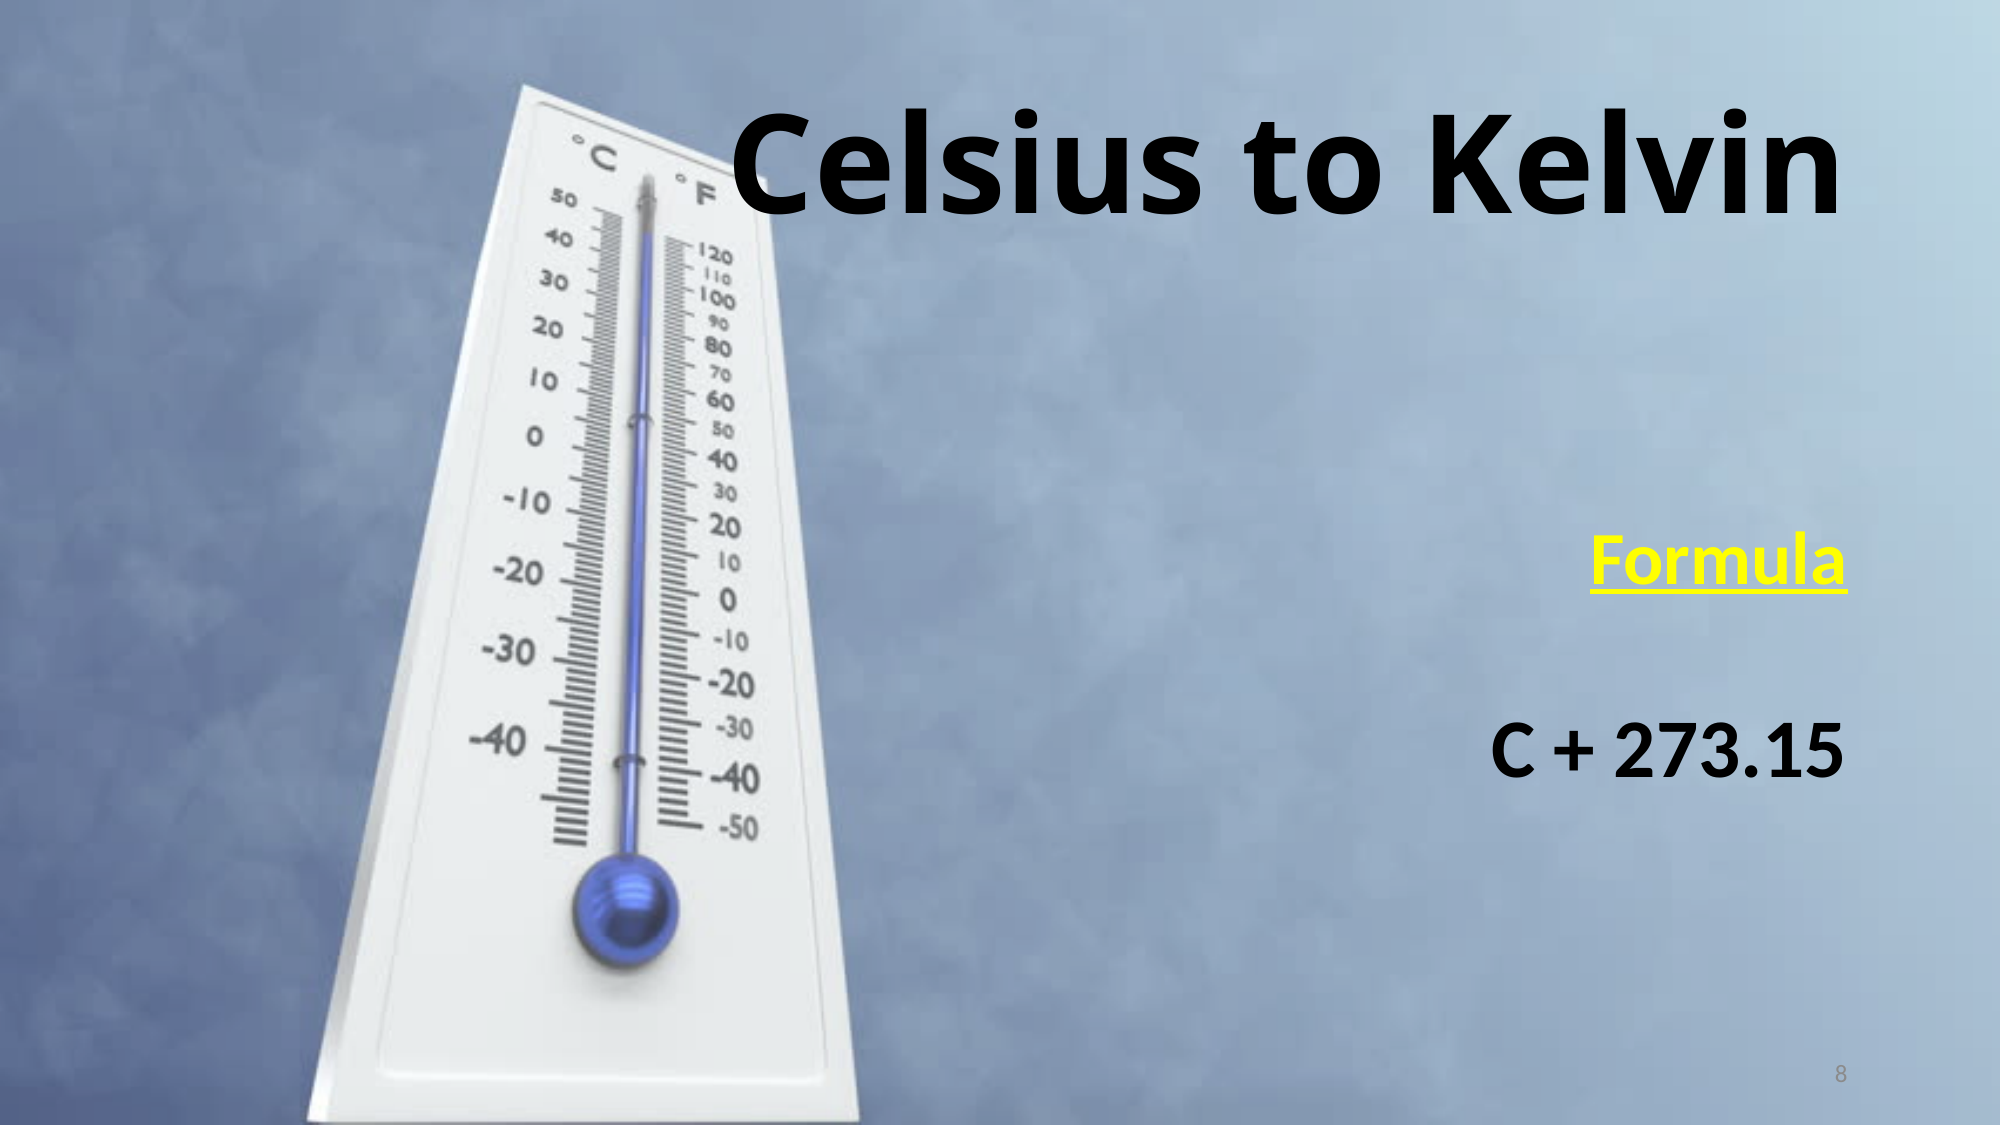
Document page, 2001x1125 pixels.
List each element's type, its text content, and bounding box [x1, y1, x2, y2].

title Celsius to Kelvin [137, 59, 1863, 278]
list Formula C + 273.15 [137, 299, 1863, 1014]
slide_number 8 [1412, 1042, 1863, 1103]
